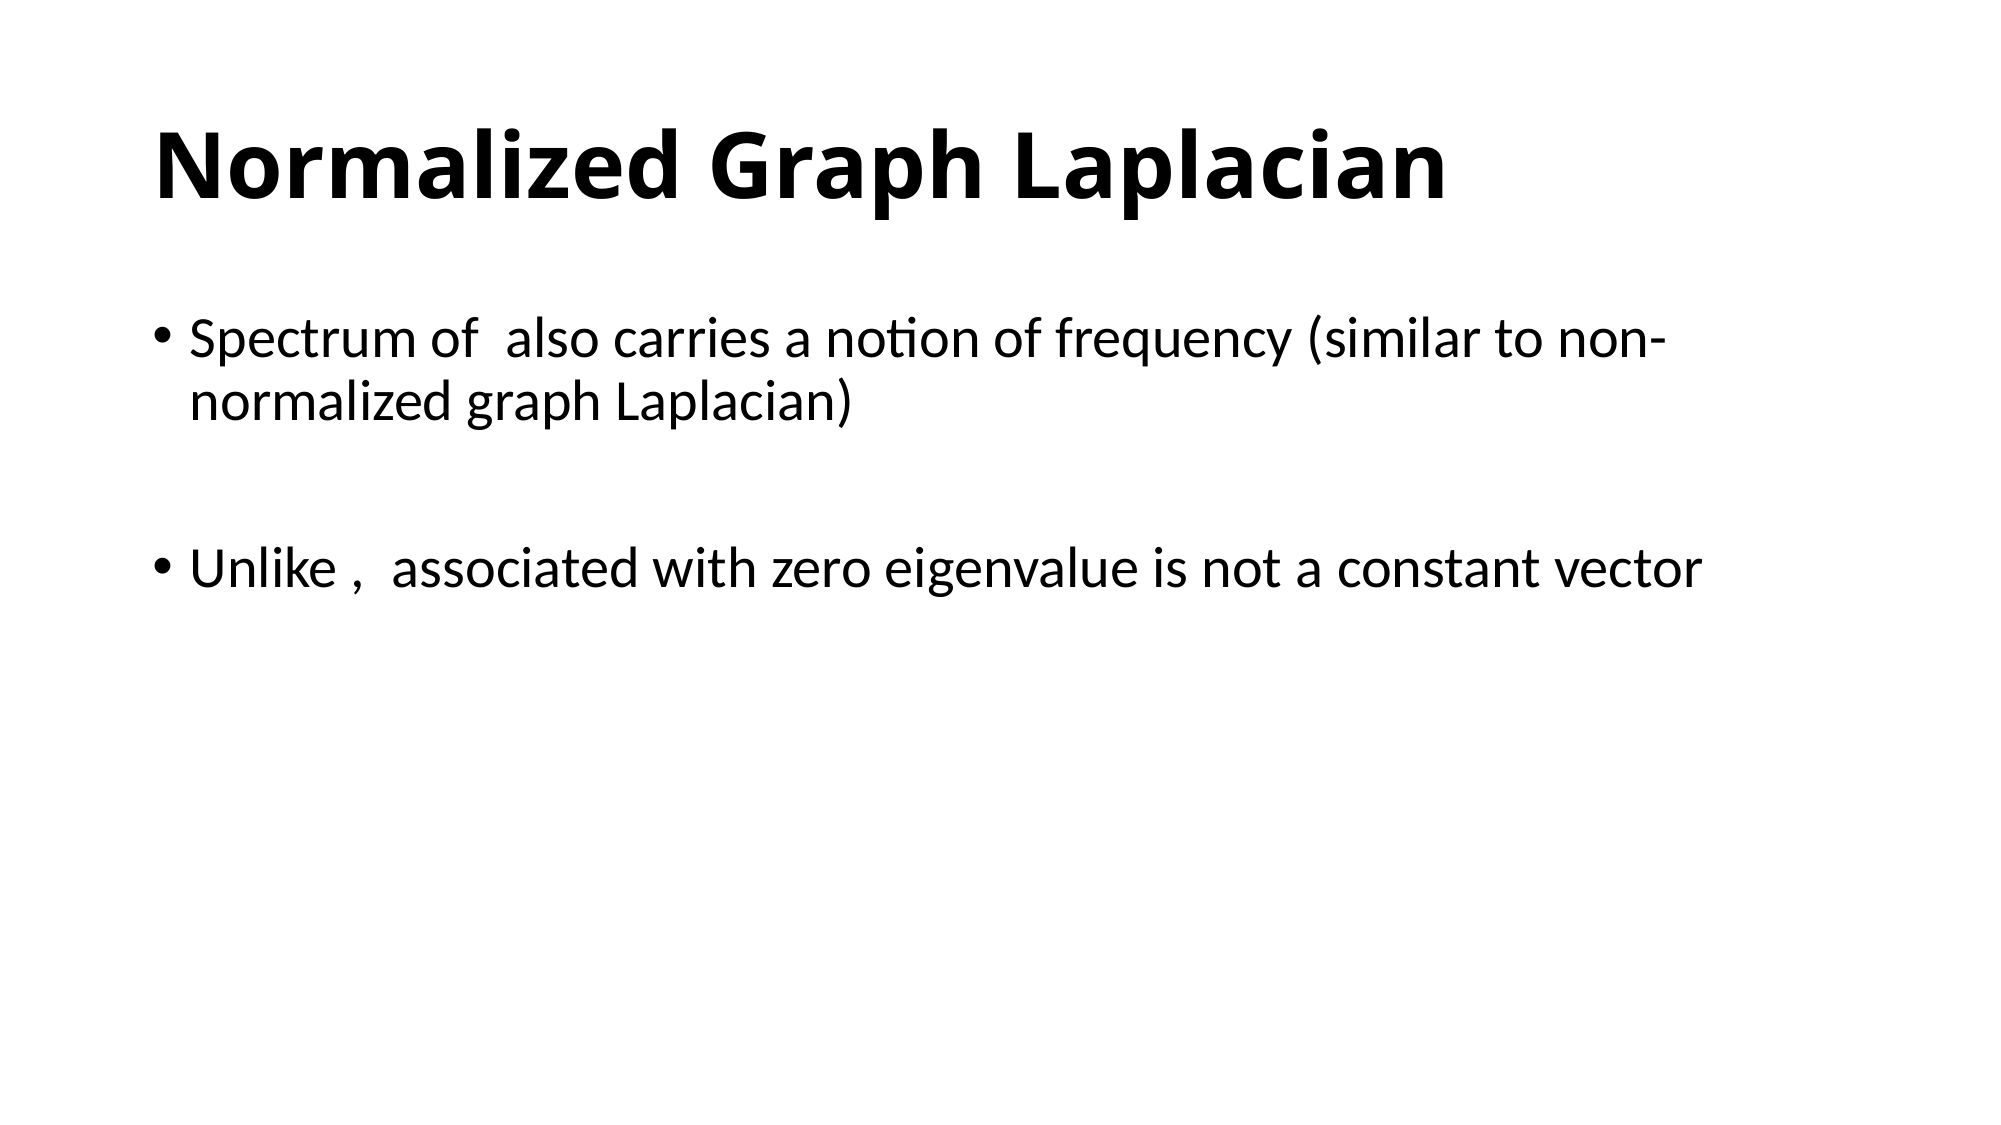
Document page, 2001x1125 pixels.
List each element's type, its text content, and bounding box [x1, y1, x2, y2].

title Normalized Graph Laplacian [137, 59, 1863, 278]
